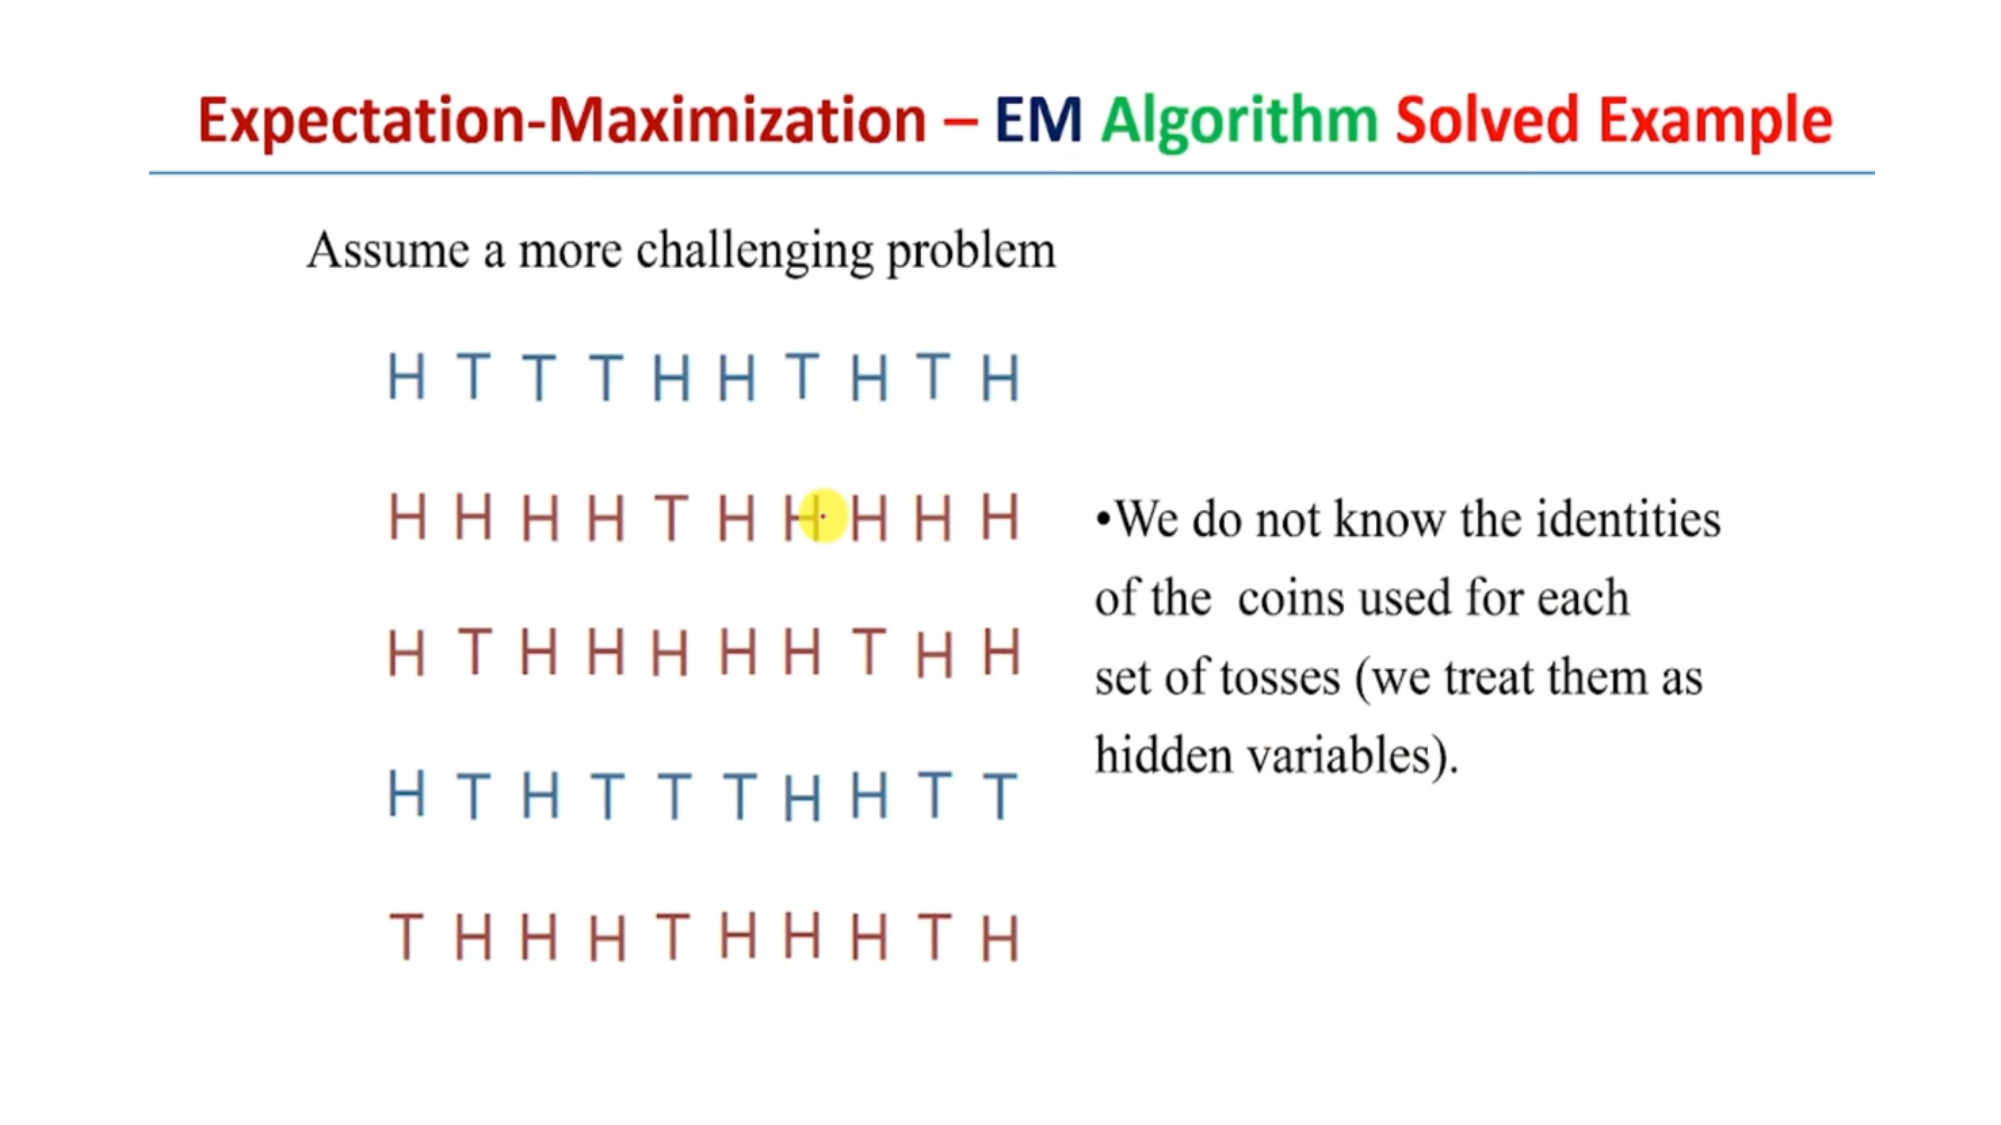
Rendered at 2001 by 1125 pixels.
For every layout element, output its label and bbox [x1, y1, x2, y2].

list [137, 59, 1875, 1014]
